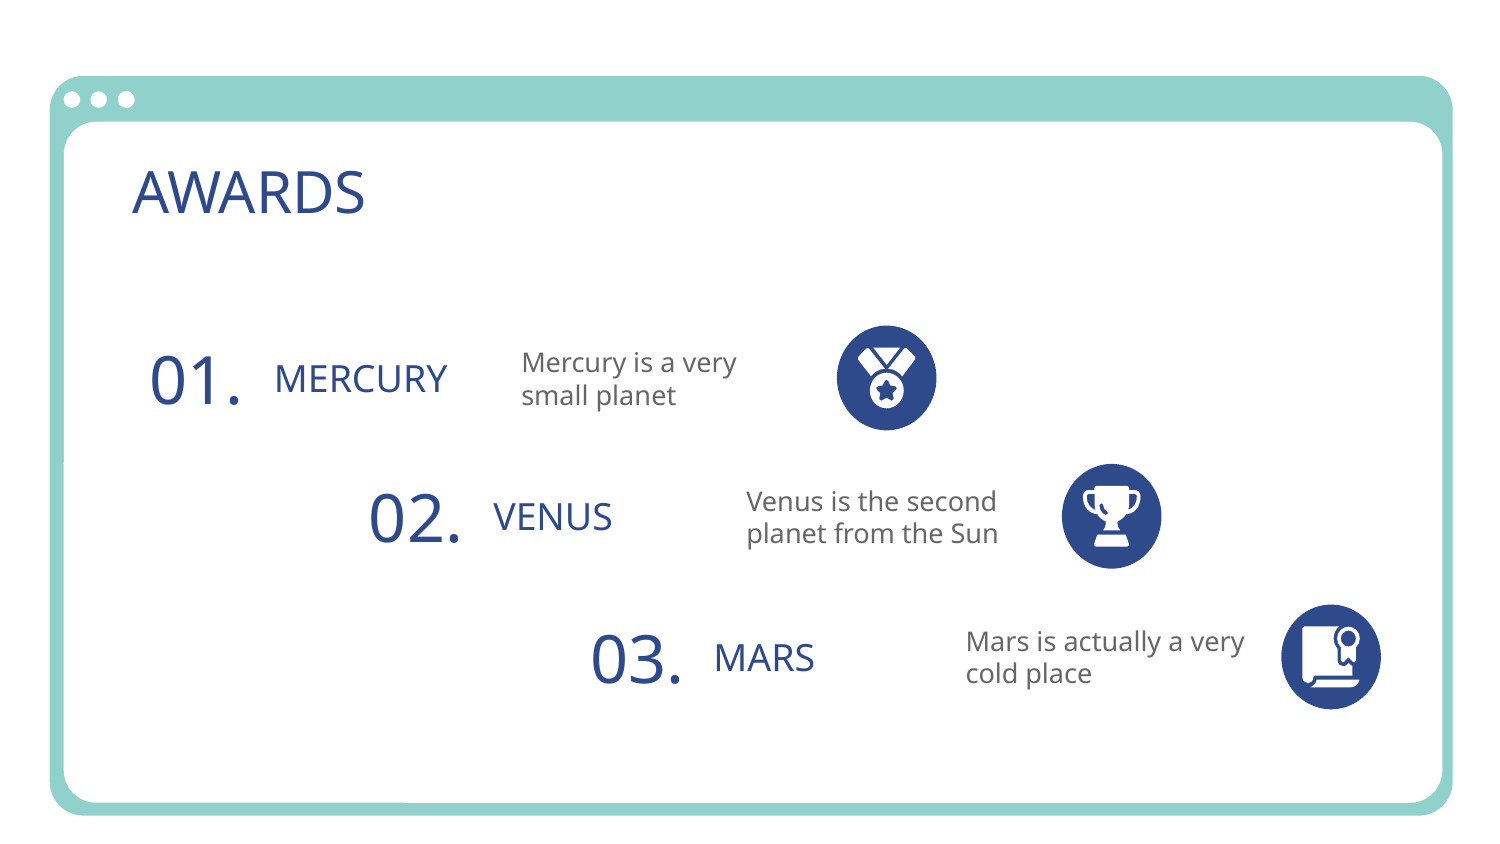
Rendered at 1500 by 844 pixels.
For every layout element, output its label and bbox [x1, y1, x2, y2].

text_box [49, 75, 1453, 816]
text_box [1082, 485, 1141, 547]
text_box [1302, 626, 1361, 688]
text_box [857, 347, 916, 409]
